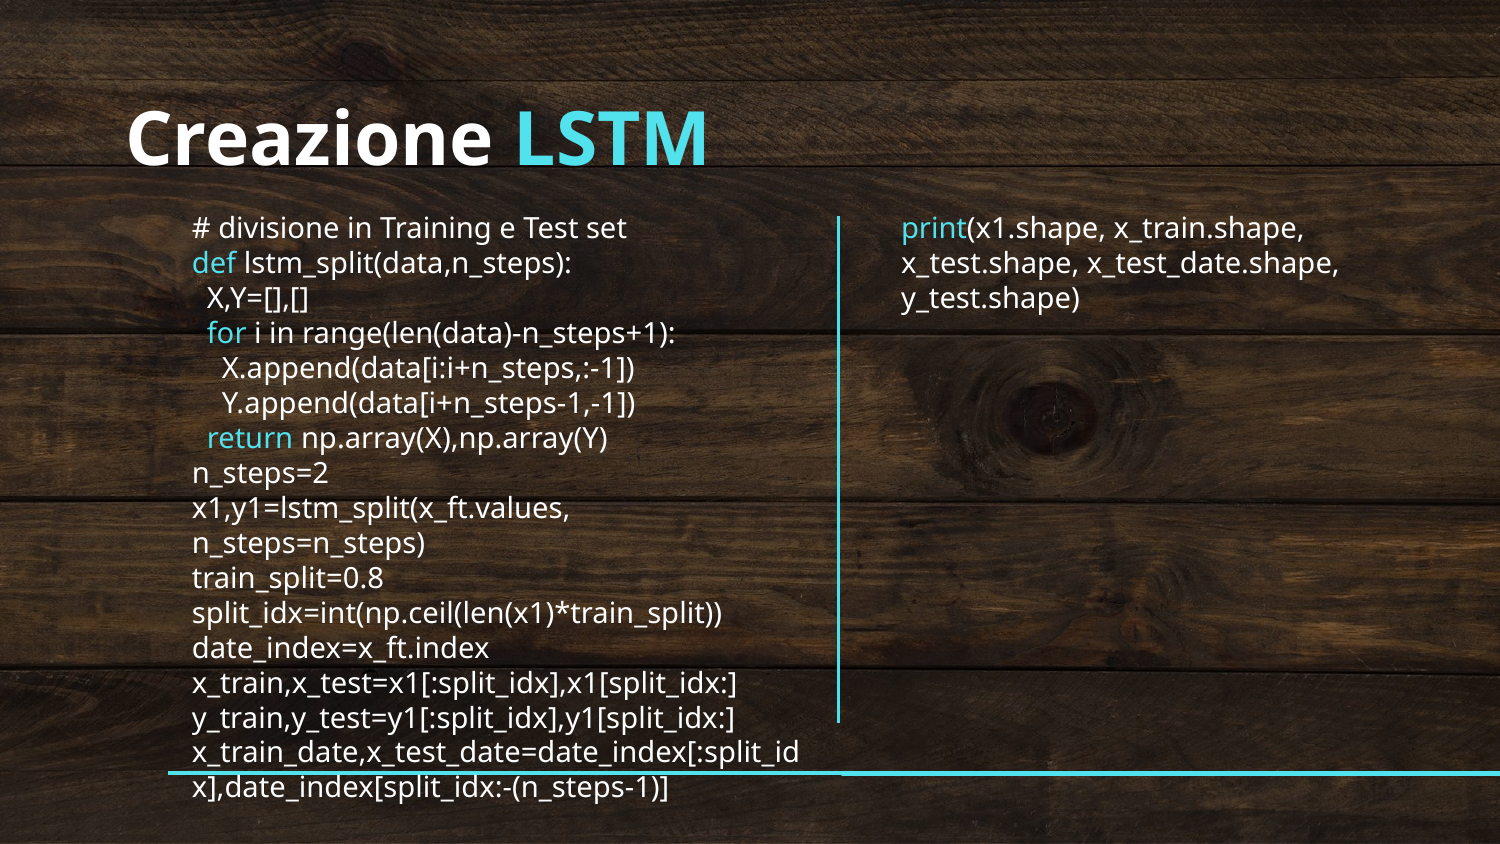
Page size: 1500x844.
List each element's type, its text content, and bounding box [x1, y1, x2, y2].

picture [0, 0, 1500, 844]
text_box print(x1.shape, x_train.shape, x_test.shape, x_test_date.shape, y_test.shape) [863, 194, 1390, 440]
text_box # divisione in Training e Test set def lstm_split(data,n_steps): X,Y=[],[] for i in range(len(data)-n_steps+1): X.append(data[i:i+n_steps,:-1]) Y.append(data[i+n_steps-1,-1]) return np.array(X),np.array(Y) n_steps=2 x1,y1=lstm_split(x_ft.values, n_steps=n_steps) train_split=0.8 split_idx=int(np.ceil(len(x1)*train_split)) date_index=x_ft.index x_train,x_test=x1[:split_idx],x1[split_idx:] y_train,y_test=y1[:split_idx],y1[split_idx:] x_train_date,x_test_date=date_index[:split_idx],date_index[split_idx:-(n_steps-1)] [154, 194, 820, 761]
text_box Creazione LSTM [110, 39, 820, 195]
